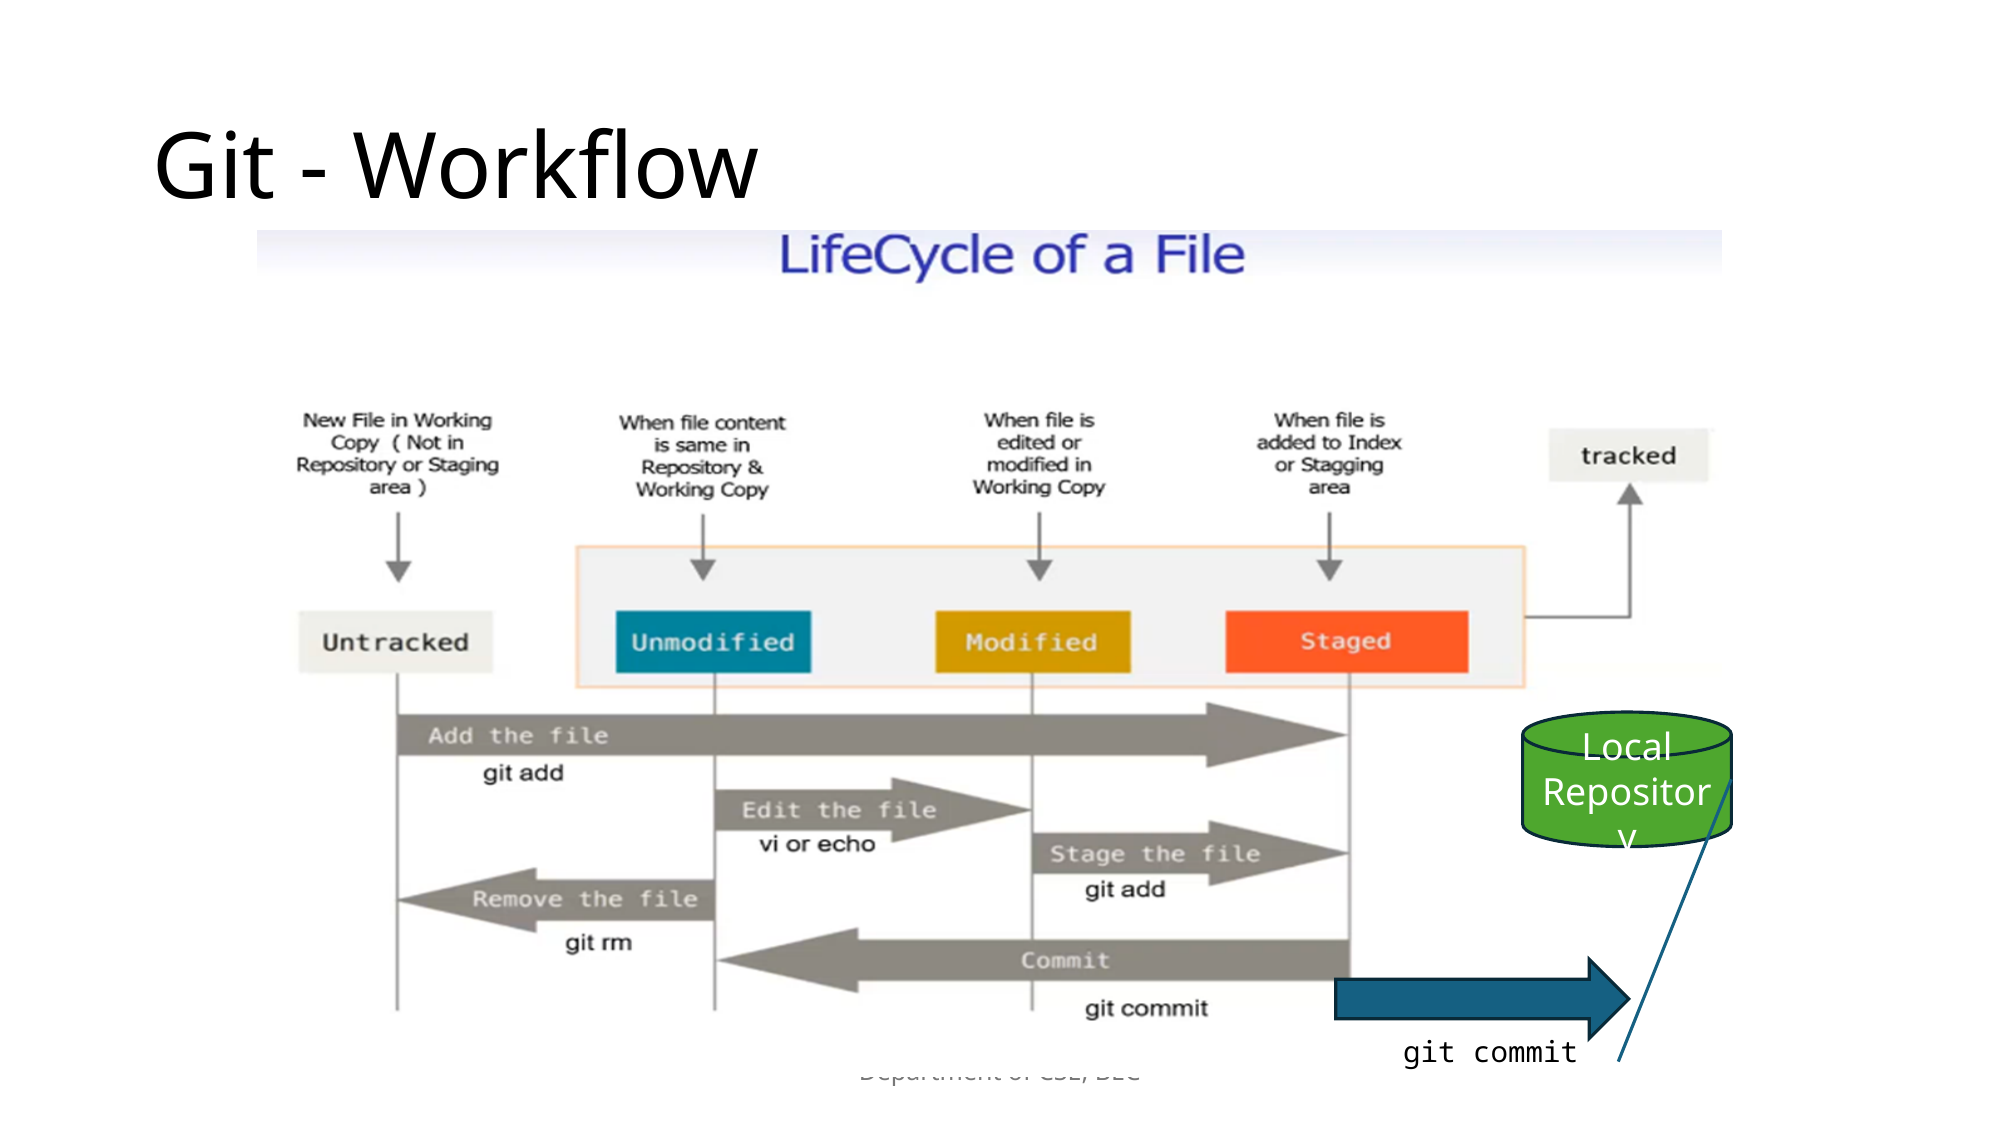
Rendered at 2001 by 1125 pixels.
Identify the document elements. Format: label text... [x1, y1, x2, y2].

title Git - Workflow [137, 59, 1863, 278]
footer Department of CSE, BEC [662, 1077, 1338, 1103]
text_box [1617, 846, 1628, 1062]
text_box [257, 230, 1732, 1077]
